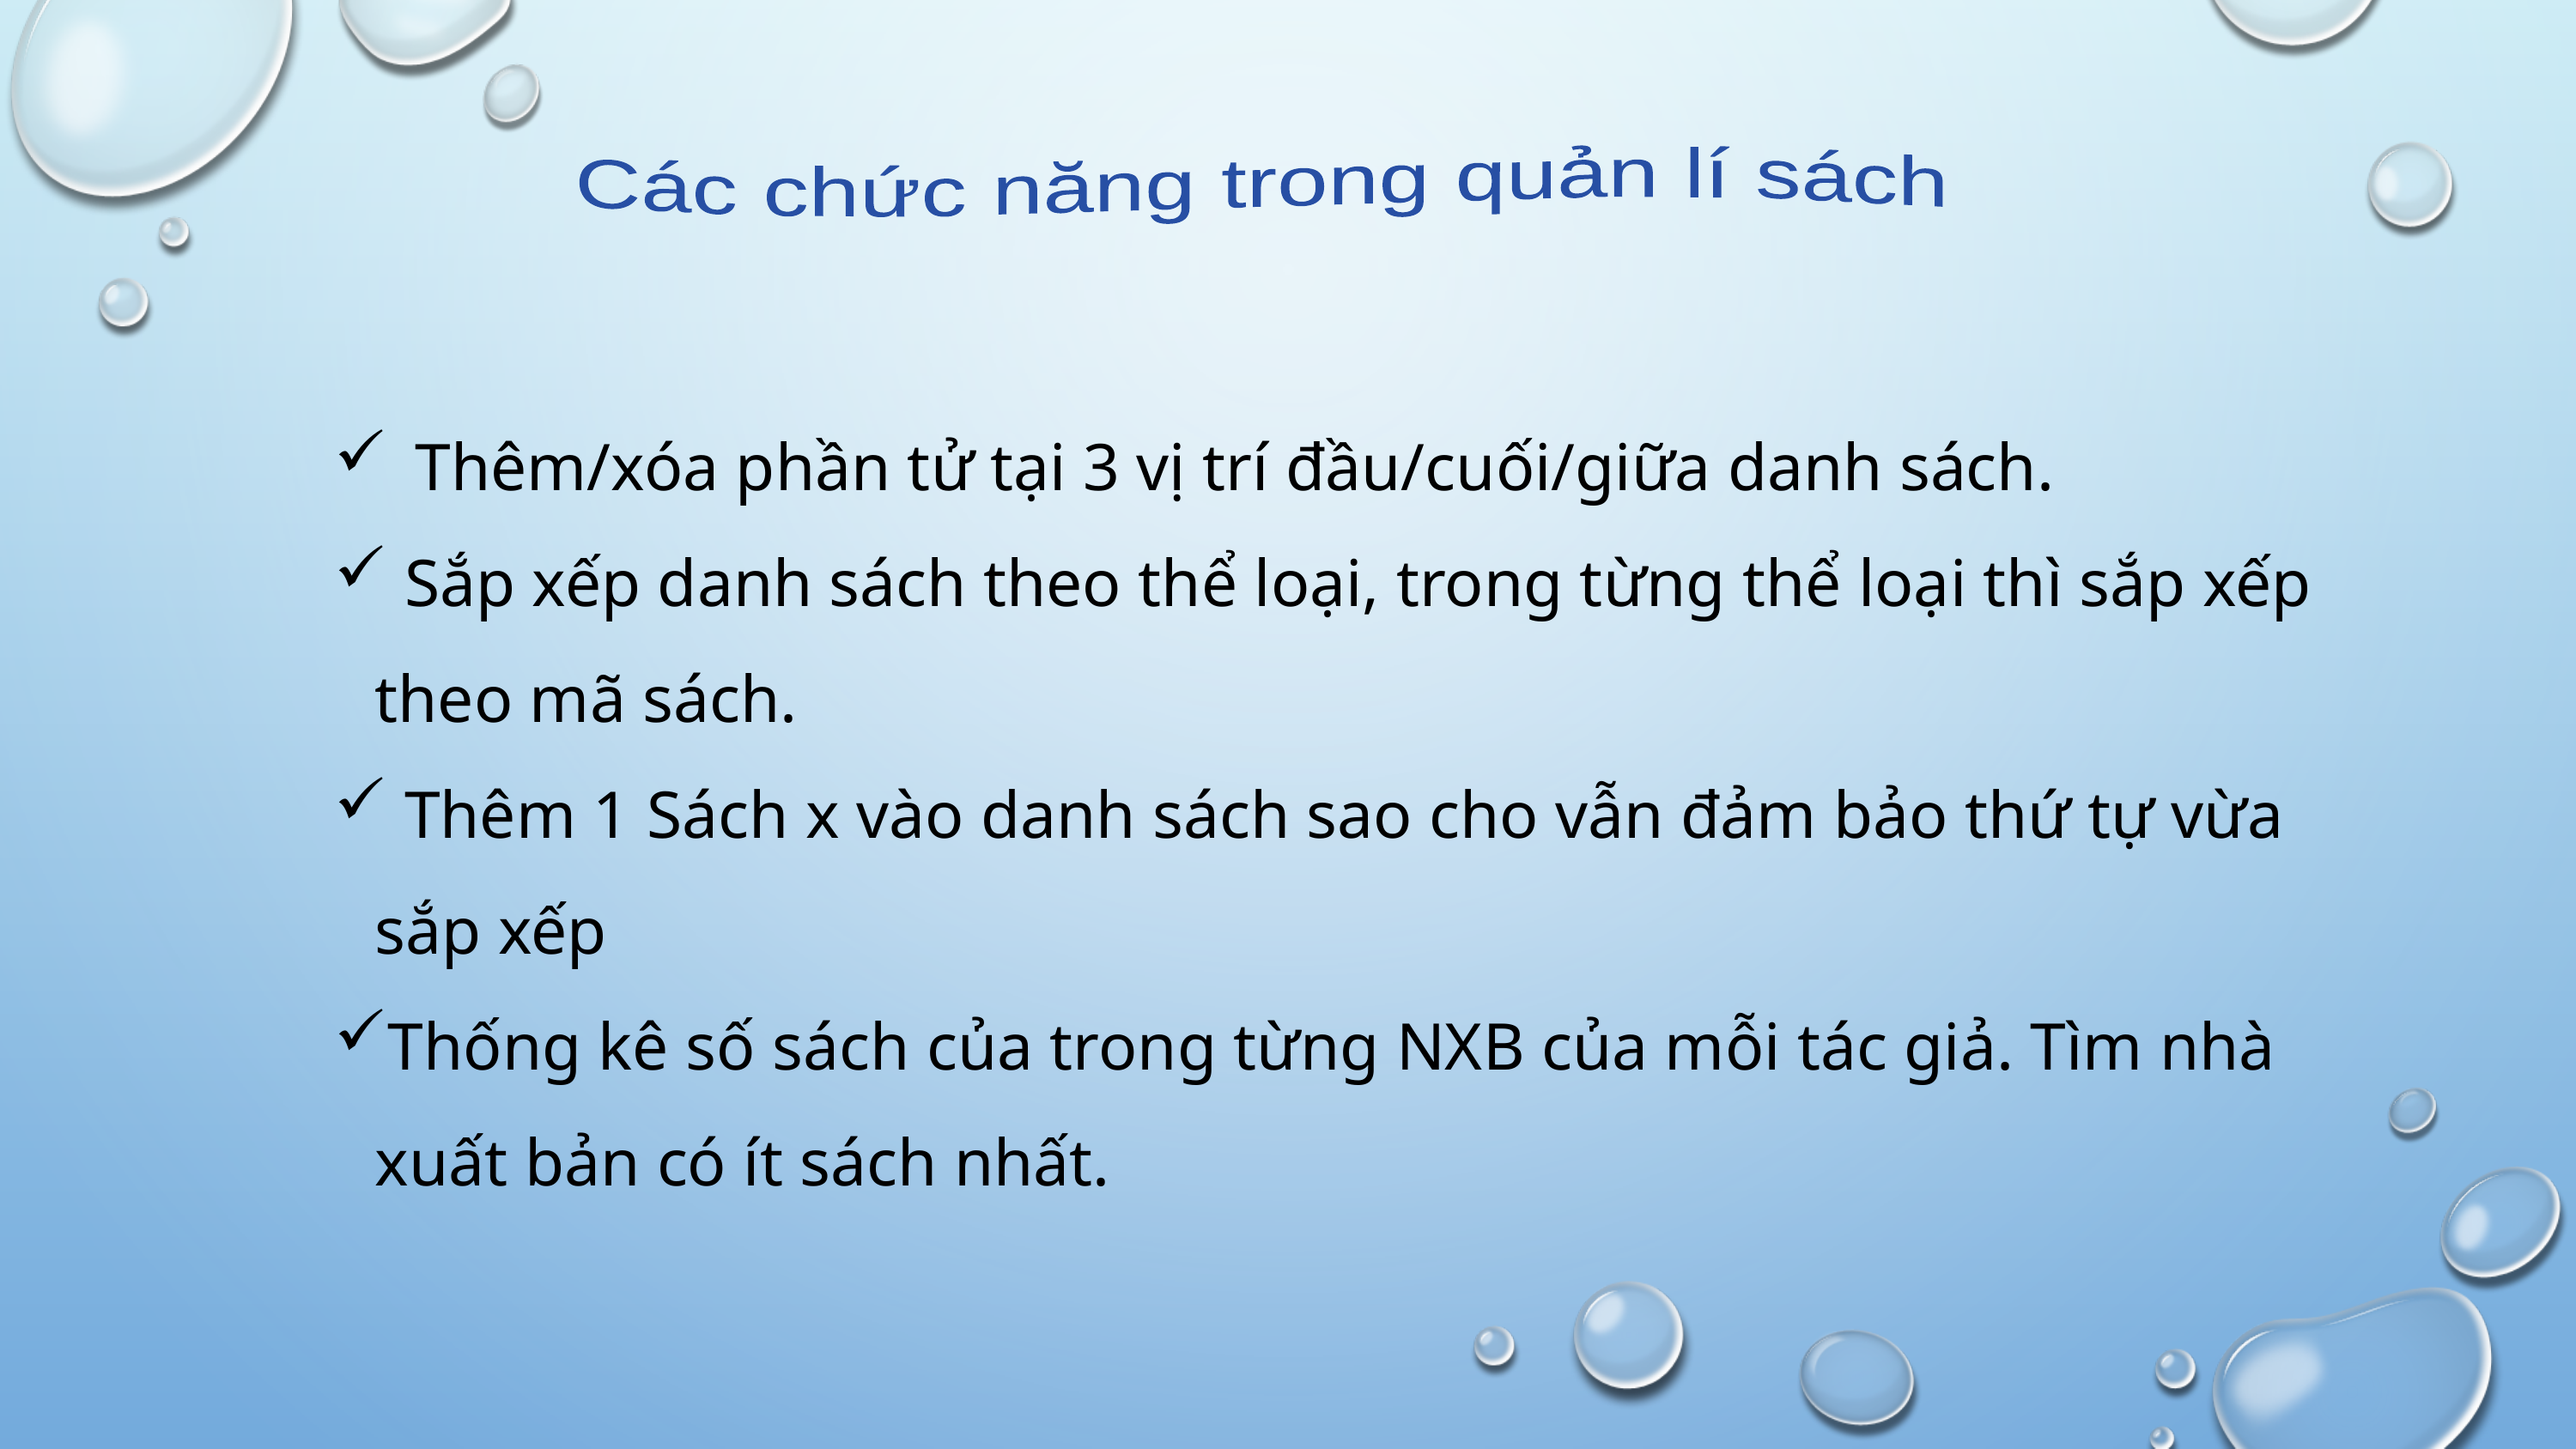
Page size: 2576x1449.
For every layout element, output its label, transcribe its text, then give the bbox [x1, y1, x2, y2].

text_box Thêm/xóa phần tử tại 3 vị trí đầu/cuối/giữa danh sách. Sắp xếp danh sách theo thể loại, trong từng thể loại thì sắp xếp theo mã sách. Thêm 1 Sách x vào danh sách sao cho vẫn đảm bảo thứ tự vừa sắp xếp Thống kê số sách của trong từng NXB của mỗi tác giả. Tìm nhà xuất bản có ít sách nhất. [321, 380, 2330, 1282]
picture [0, 0, 2576, 1449]
